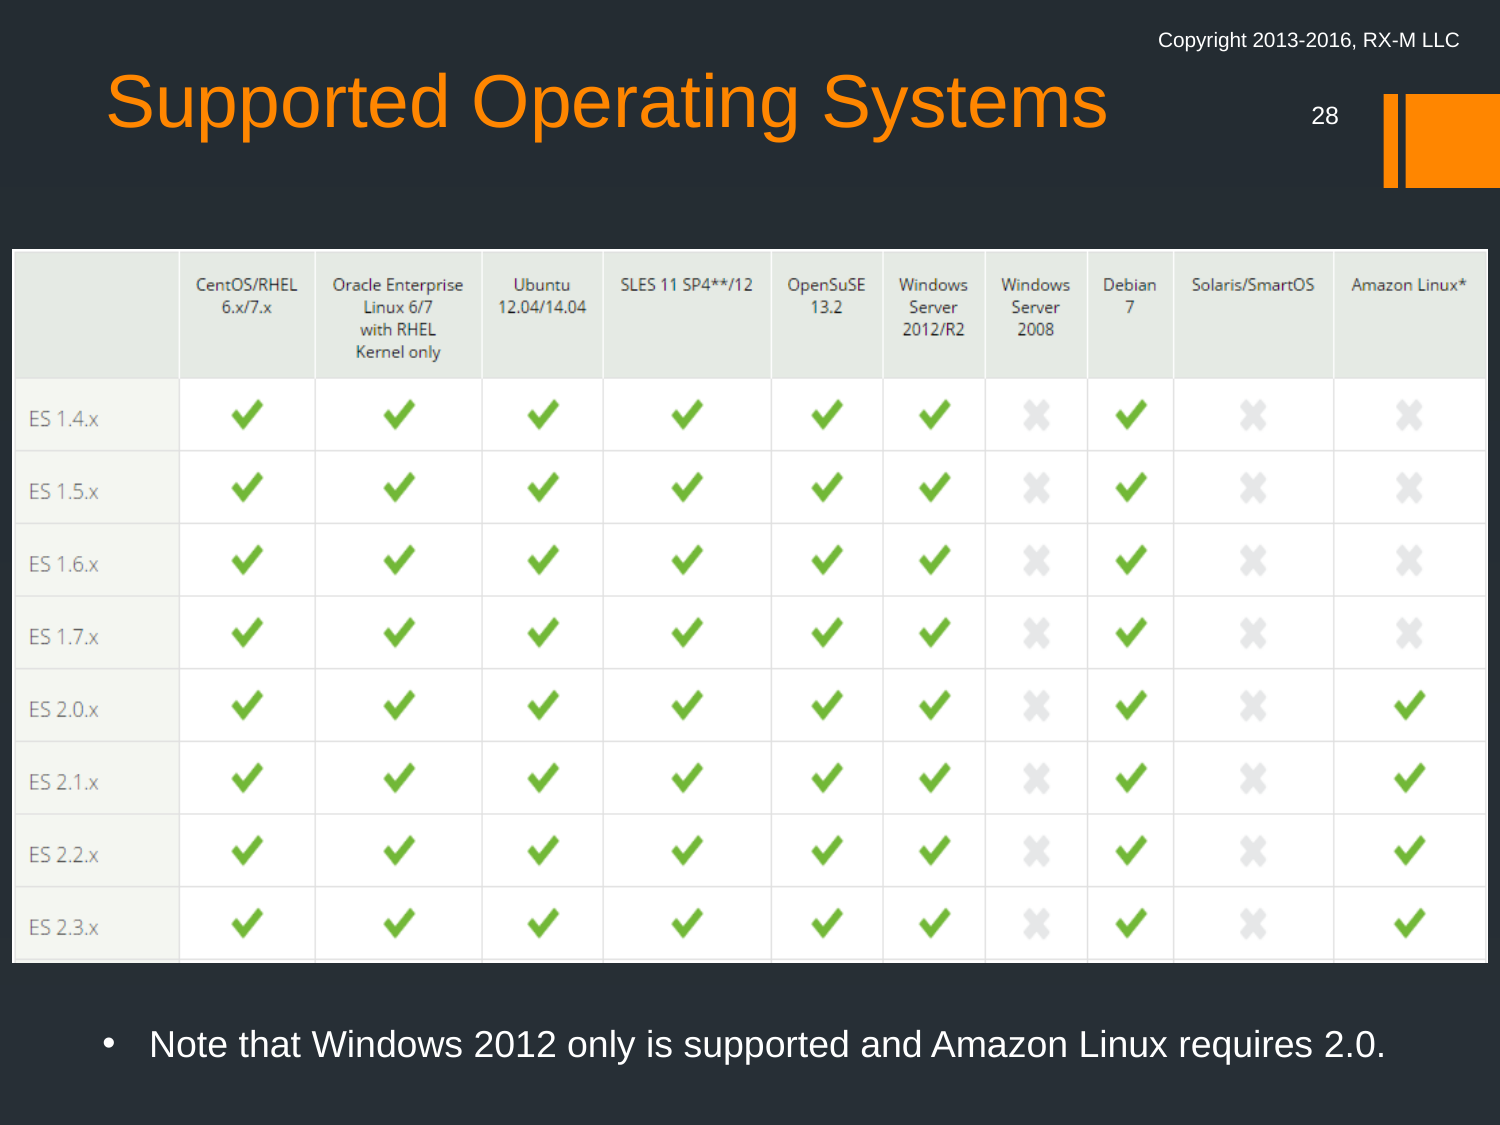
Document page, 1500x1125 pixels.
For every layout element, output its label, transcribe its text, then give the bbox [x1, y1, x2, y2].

footer Copyright 2013-2016, RX-M LLC [1106, 26, 1475, 76]
text_box Note that Windows 2012 only is supported and Amazon Linux requires 2.0. [87, 1012, 1425, 1073]
title Supported Operating Systems [37, 17, 1125, 150]
picture [12, 249, 1488, 963]
slide_number 28 [1199, 90, 1355, 140]
